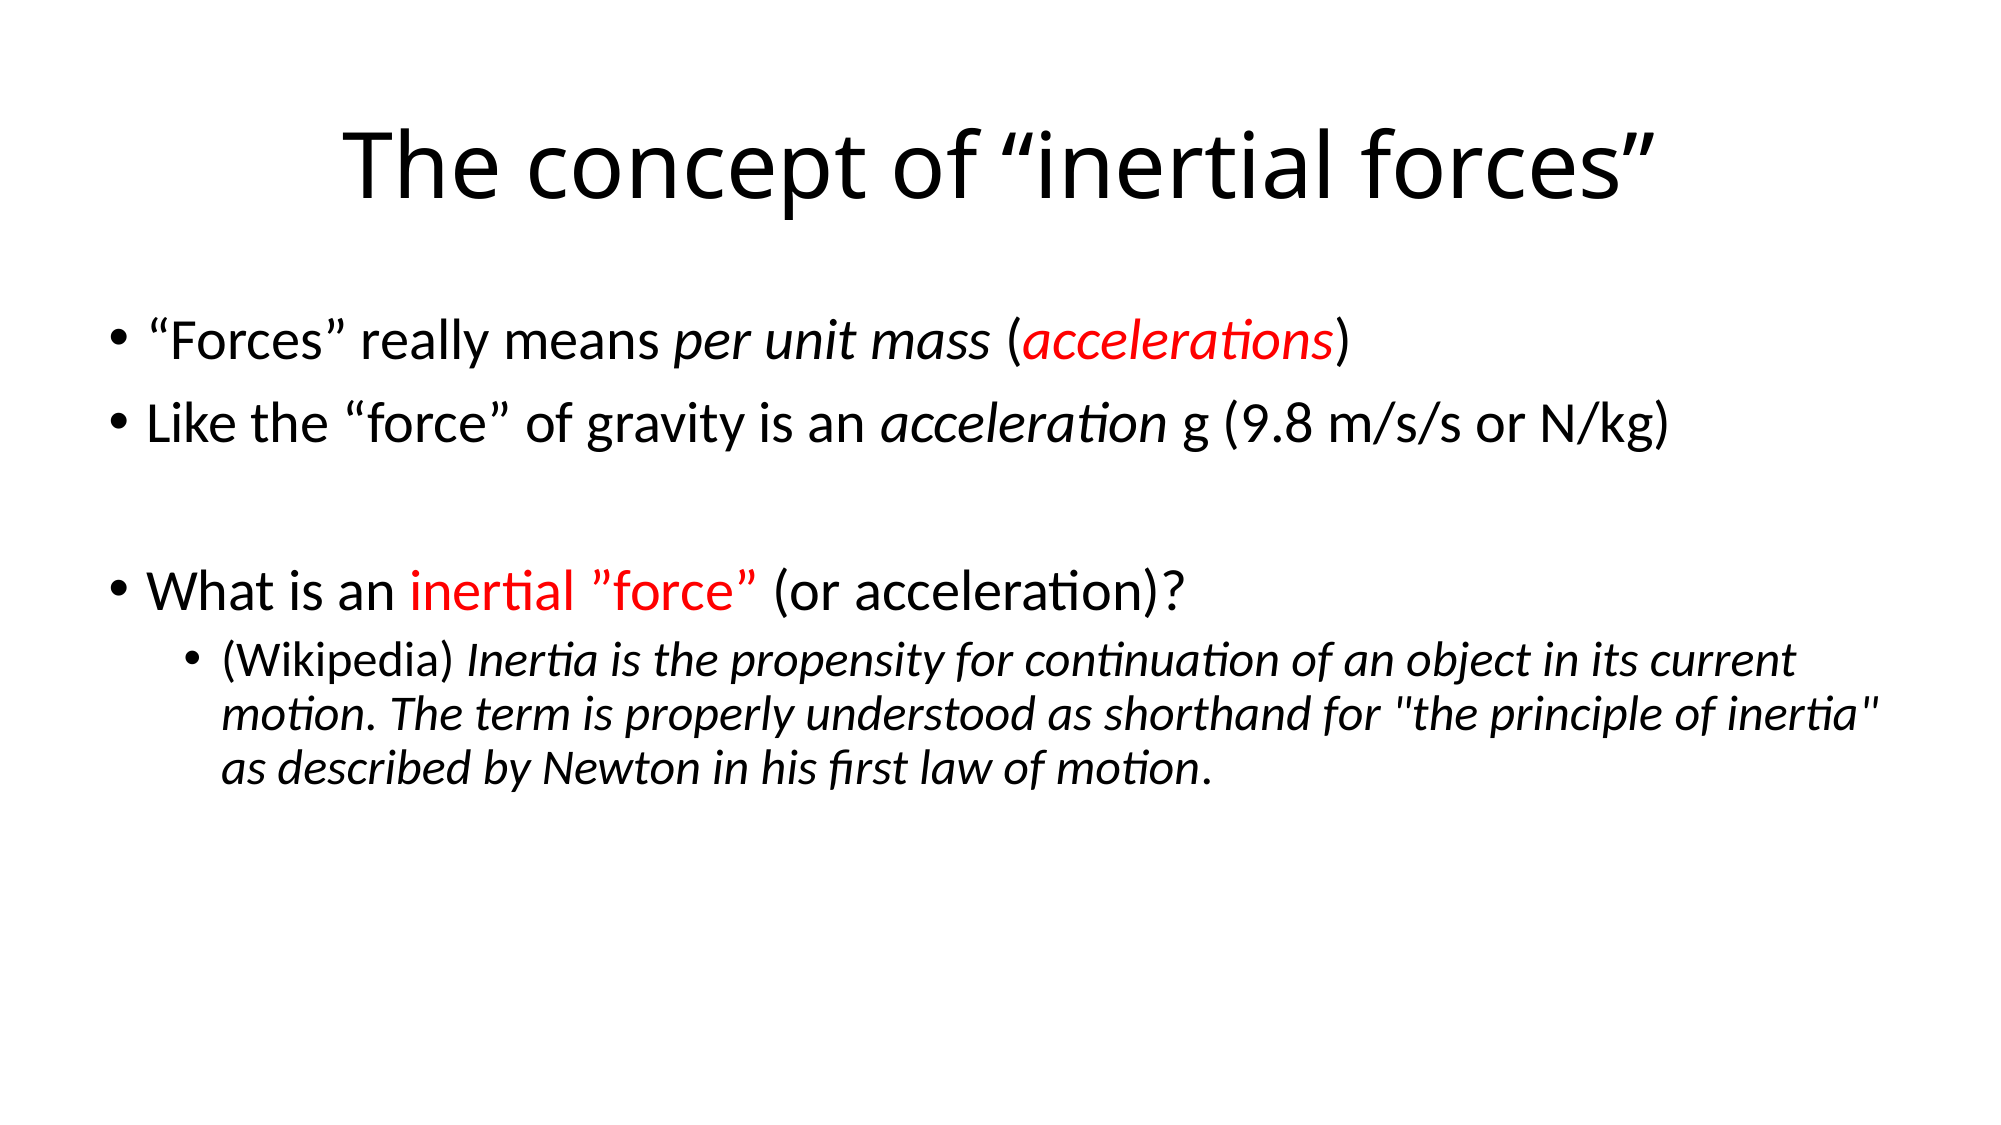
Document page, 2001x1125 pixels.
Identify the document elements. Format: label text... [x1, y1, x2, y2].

title The concept of “inertial forces” [137, 59, 1863, 278]
list “Forces” really means per unit mass (accelerations) Like the “force” of gravity is an acceleration g (9.8 m/s/s or N/kg) What is an inertial ”force” (or acceleration)? (Wikipedia) Inertia is the propensity for continuation of an object in its current motion. The term is properly understood as shorthand for "the principle of inertia" as described by Newton in his first law of motion. [93, 301, 1929, 1016]
